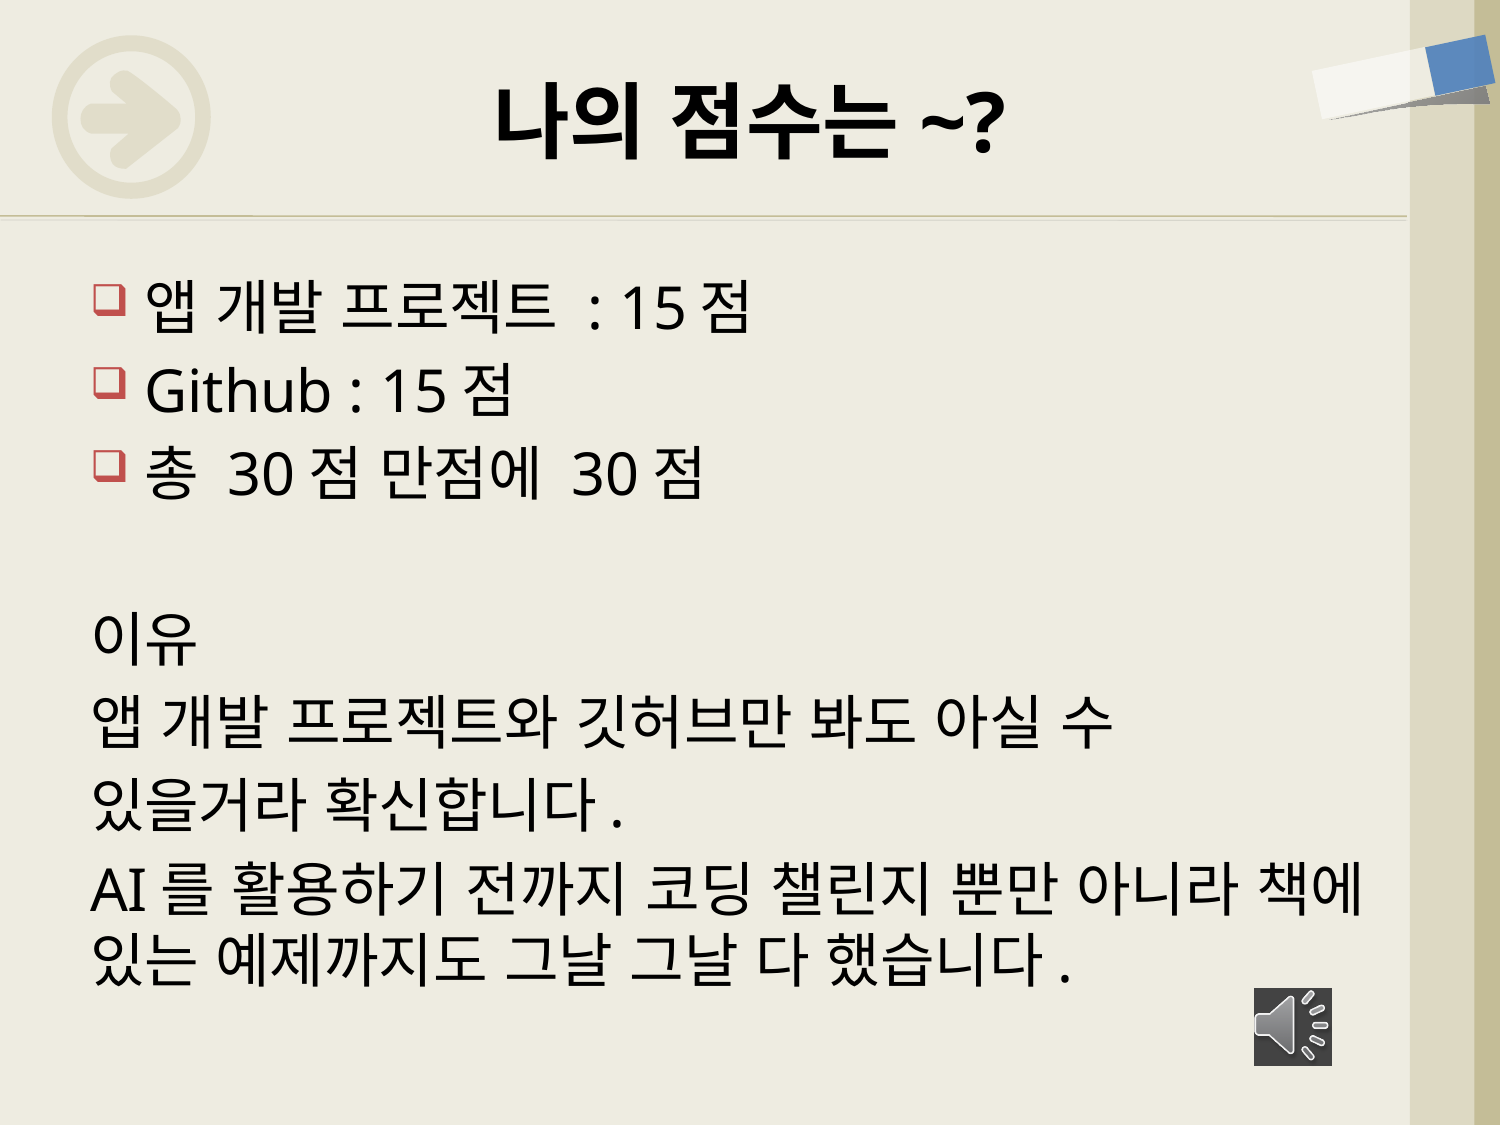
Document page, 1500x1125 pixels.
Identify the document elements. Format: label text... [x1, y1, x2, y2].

picture [1252, 987, 1334, 1068]
list 앱 개발 프로젝트 : 15점 Github : 15점 총 30점 만점에 30점 이유 앱 개발 프로젝트와 깃허브만 봐도 아실 수 있을거라 확신합니다. AI를 활용하기 전까지 코딩 챌린지 뿐만 아니라 책에 있는 예제까지도 그날 그날 다 했습니다. [75, 262, 1406, 1005]
title 나의 점수는~? [75, 24, 1425, 213]
